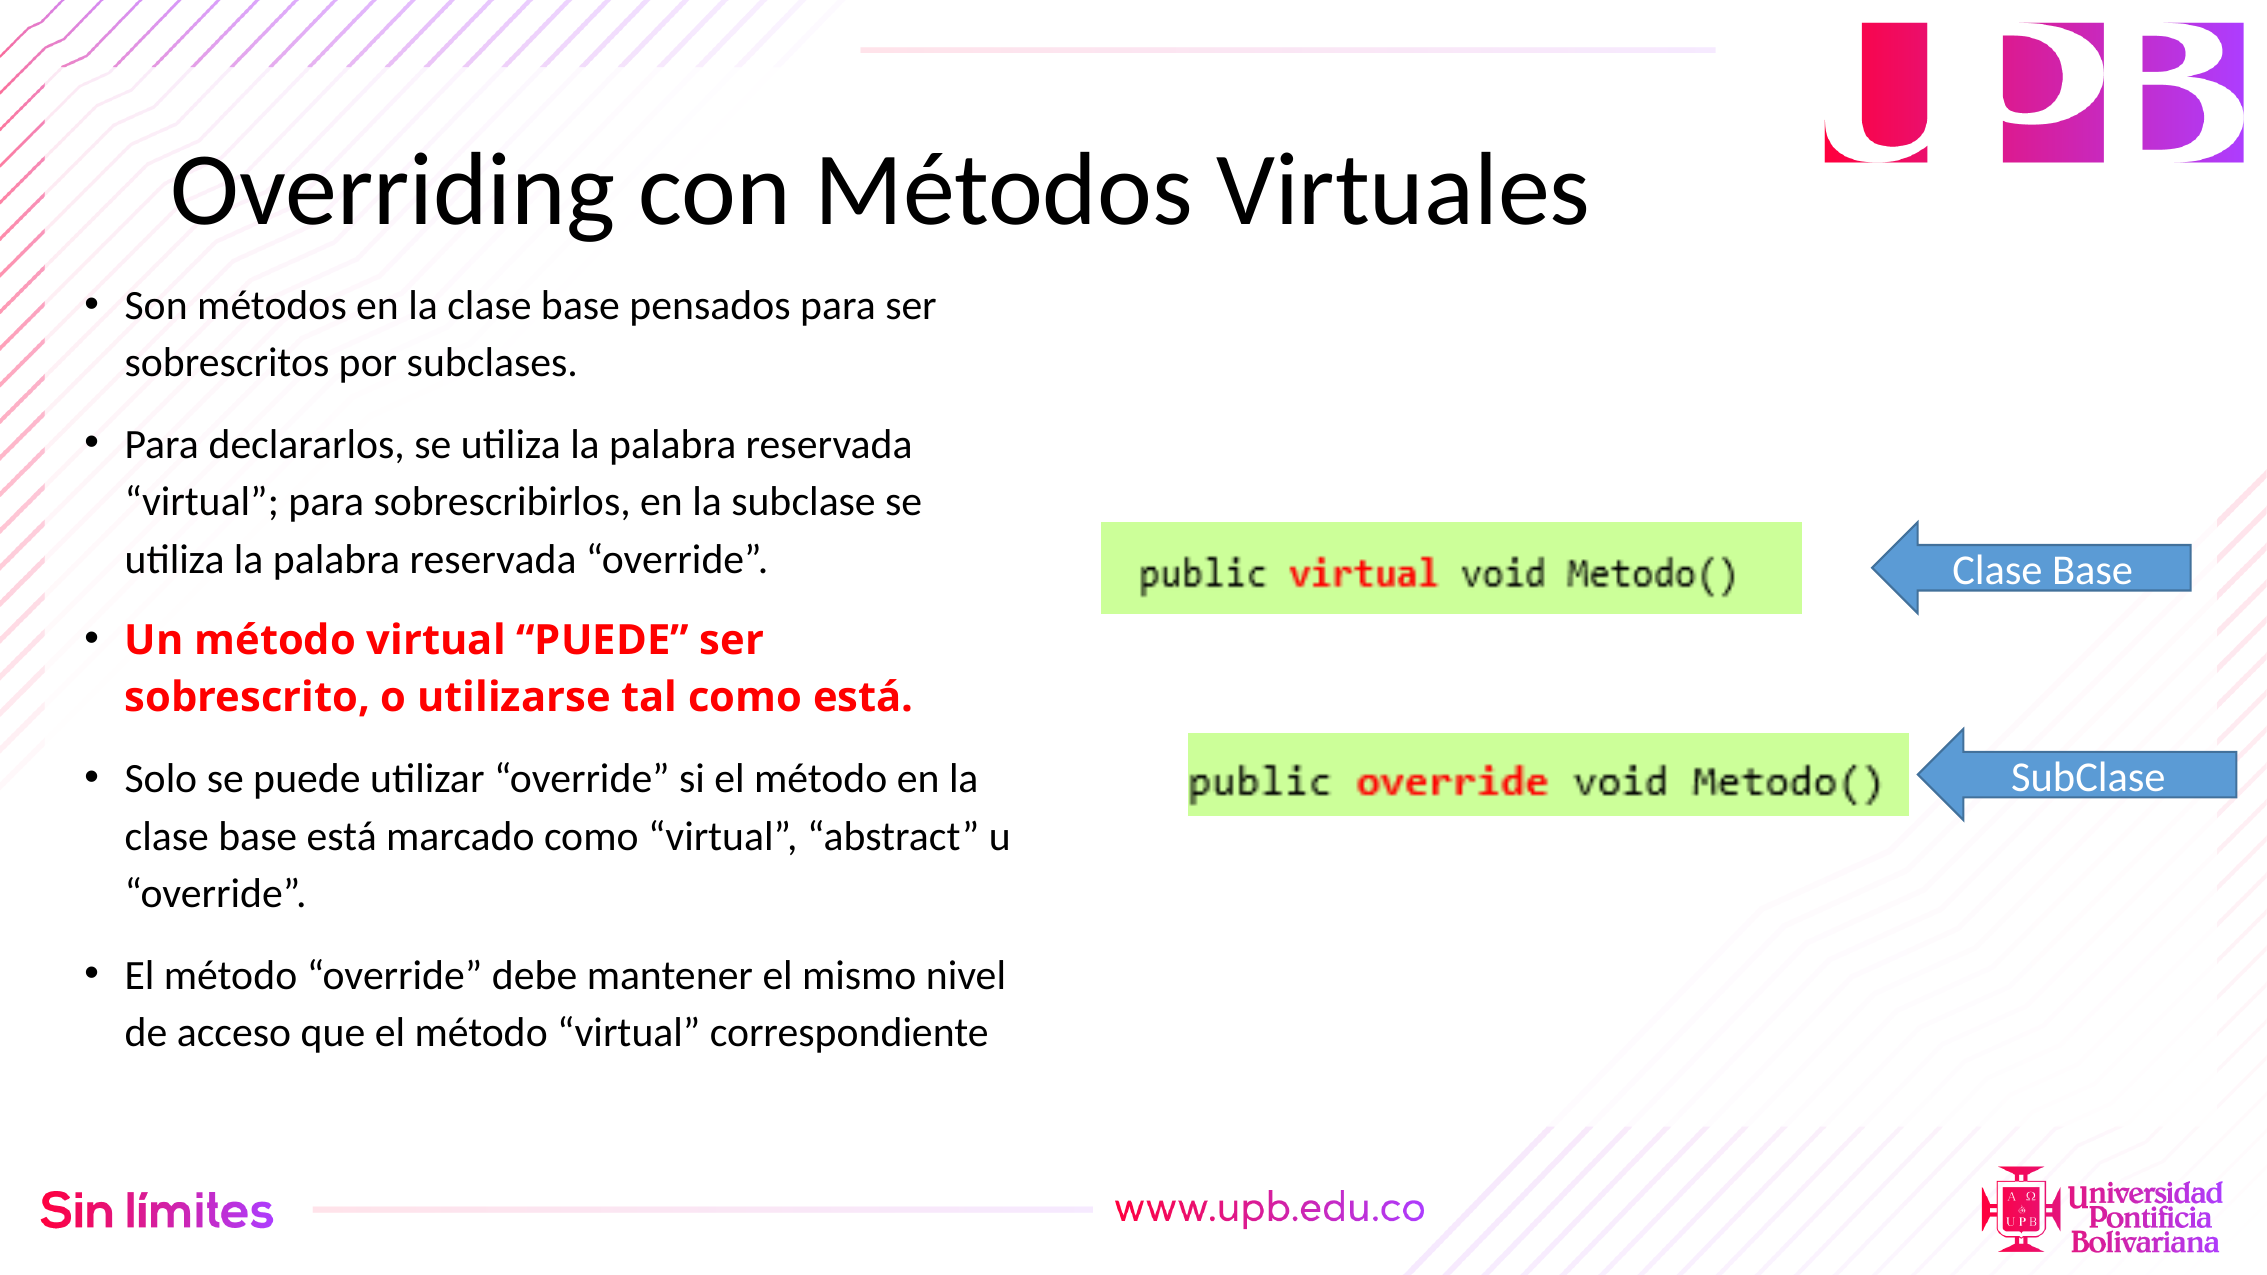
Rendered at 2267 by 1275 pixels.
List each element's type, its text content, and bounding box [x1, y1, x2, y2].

text_box Clase Base [1872, 522, 2191, 614]
text_box SubClase [1917, 729, 2237, 821]
picture [0, 0, 2267, 1275]
list Son métodos en la clase base pensados para ser sobrescritos por subclases. Para declararlos, se utiliza la palabra reservada “virtual”; para sobrescribirlos, en la subclase se utiliza la palabra reservada “override”. Un método virtual “PUEDE” ser sobrescrito, o utilizarse tal como está. Solo se puede utilizar “override” si el método en la clase base está marcado como “virtual”, “abstract” u “override”. El método “override” debe mantener el mismo nivel de acceso que el método “virtual” correspondiente [67, 262, 1031, 1175]
title Overriding con Métodos Virtuales [155, 67, 2111, 315]
